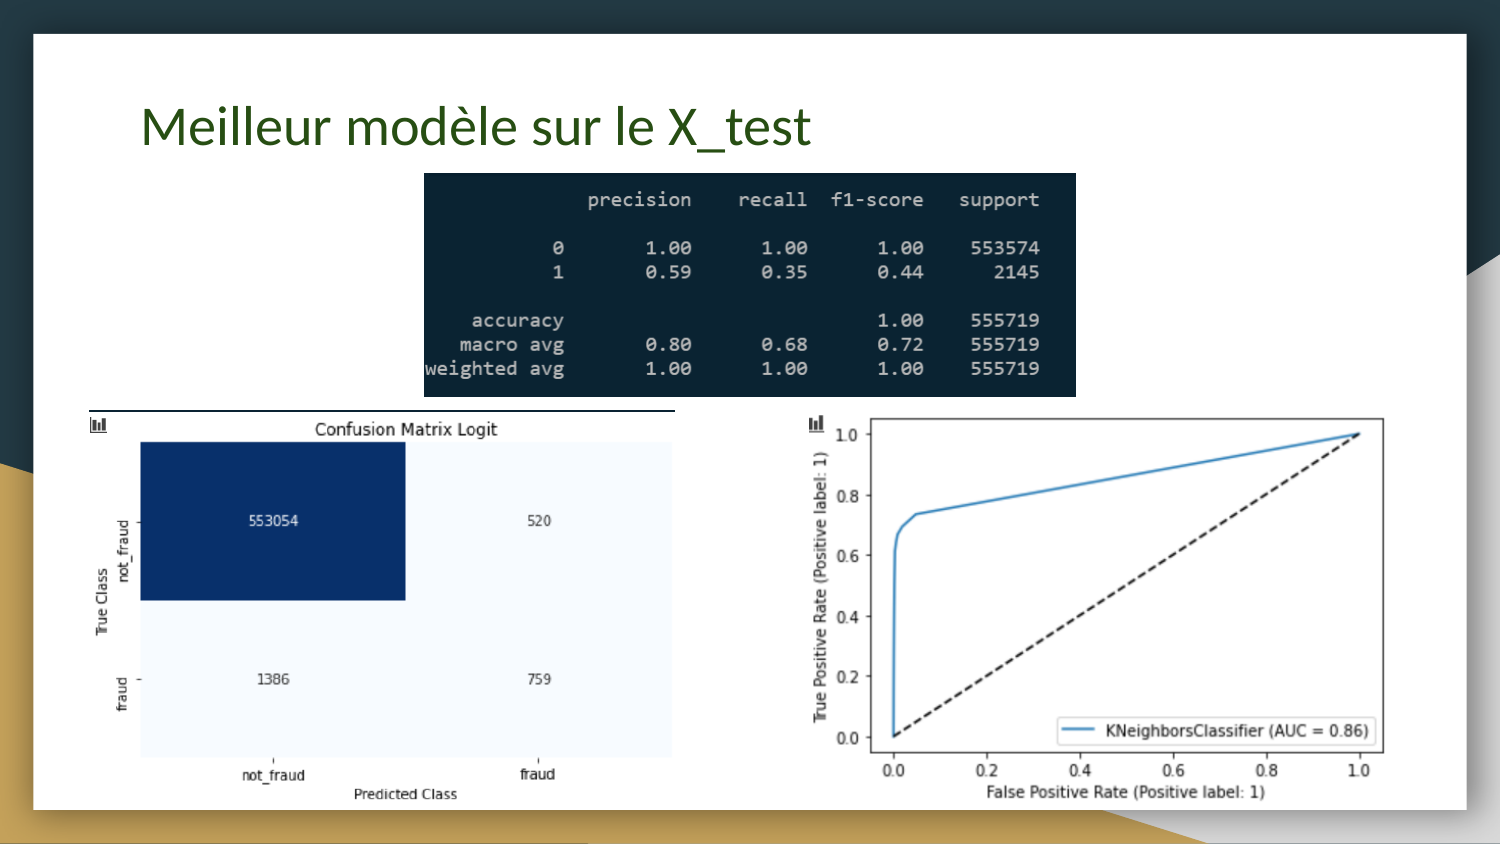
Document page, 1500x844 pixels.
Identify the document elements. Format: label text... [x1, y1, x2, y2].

picture [808, 410, 1385, 808]
picture [424, 172, 1076, 398]
picture [88, 410, 675, 808]
text_box Meilleur modèle sur le X_test [125, 74, 1353, 173]
